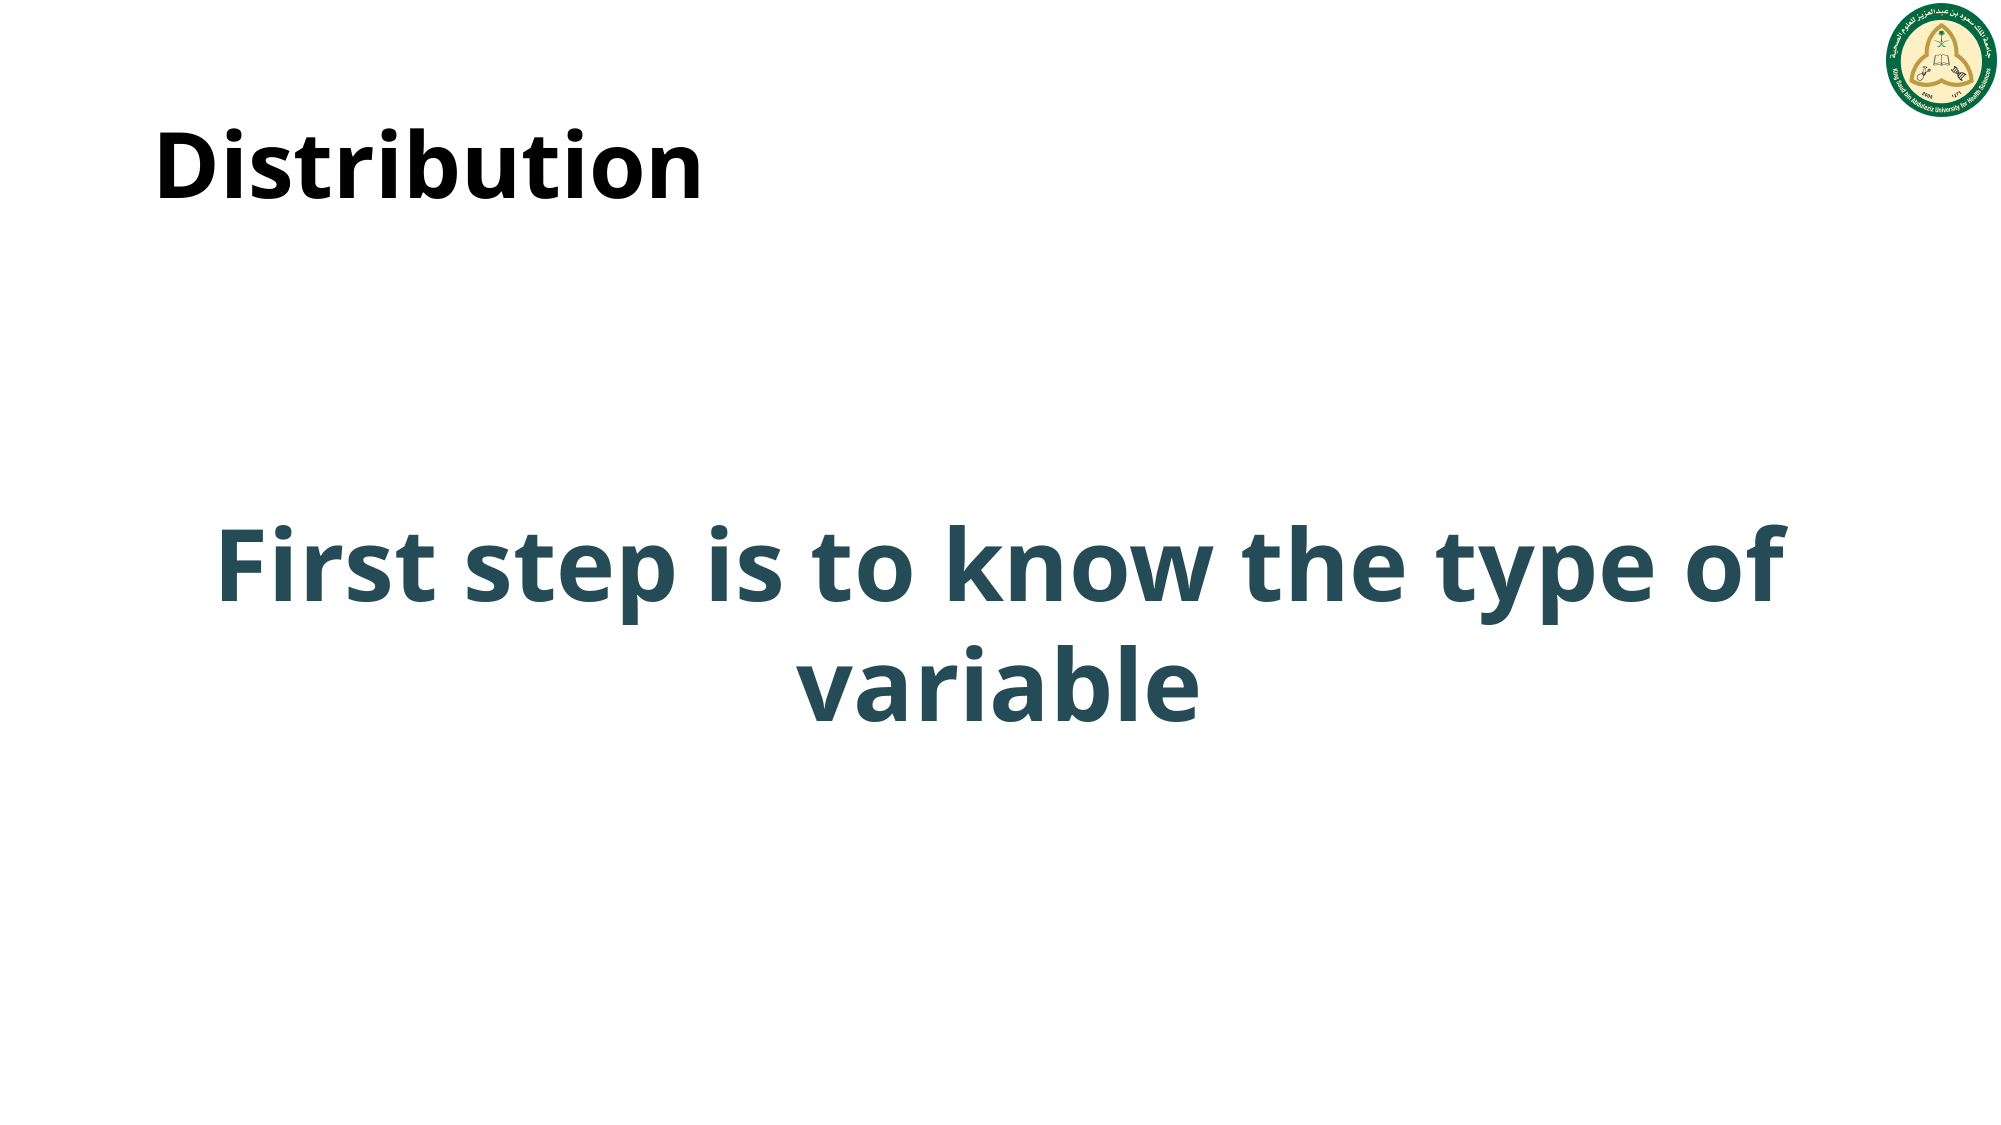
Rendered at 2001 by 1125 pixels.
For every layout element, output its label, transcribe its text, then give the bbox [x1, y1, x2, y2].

title Distribution [137, 59, 1863, 278]
text_box First step is to know the type of variable [129, 494, 1871, 749]
picture [1886, 3, 1997, 117]
